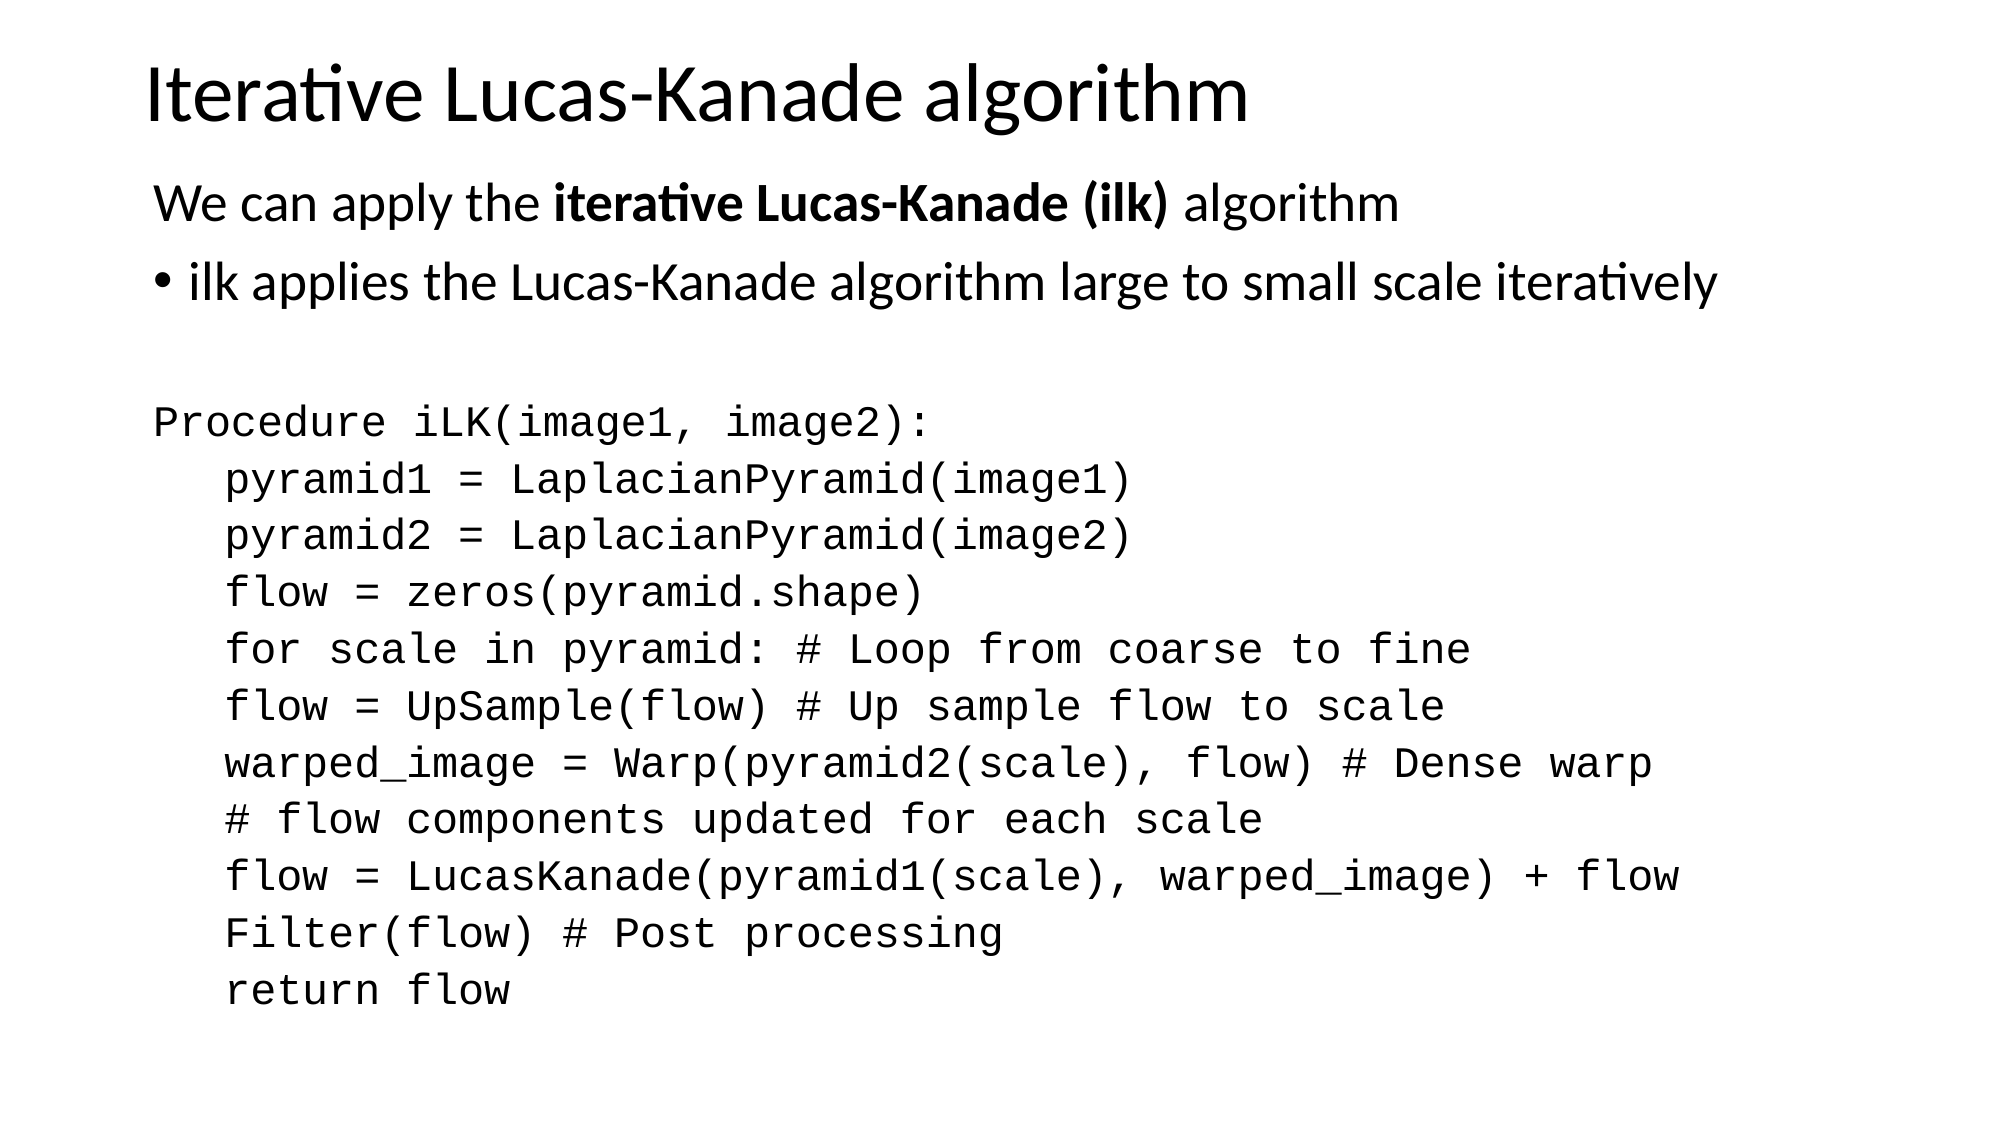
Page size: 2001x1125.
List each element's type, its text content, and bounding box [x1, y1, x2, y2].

list We can apply the iterative Lucas-Kanade (ilk) algorithm ilk applies the Lucas-Kanade algorithm large to small scale iteratively Procedure iLK(image1, image2): pyramid1 = LaplacianPyramid(image1) pyramid2 = LaplacianPyramid(image2) flow = zeros(pyramid.shape) for scale in pyramid: # Loop from coarse to fine flow = UpSample(flow) # Up sample flow to scale warped_image = Warp(pyramid2(scale), flow) # Dense warp # flow components updated for each scale flow = LucasKanade(pyramid1(scale), warped_image) + flow Filter(flow) # Post processing return flow [138, 166, 1981, 1084]
title Iterative Lucas-Kanade algorithm [129, 22, 1855, 166]
